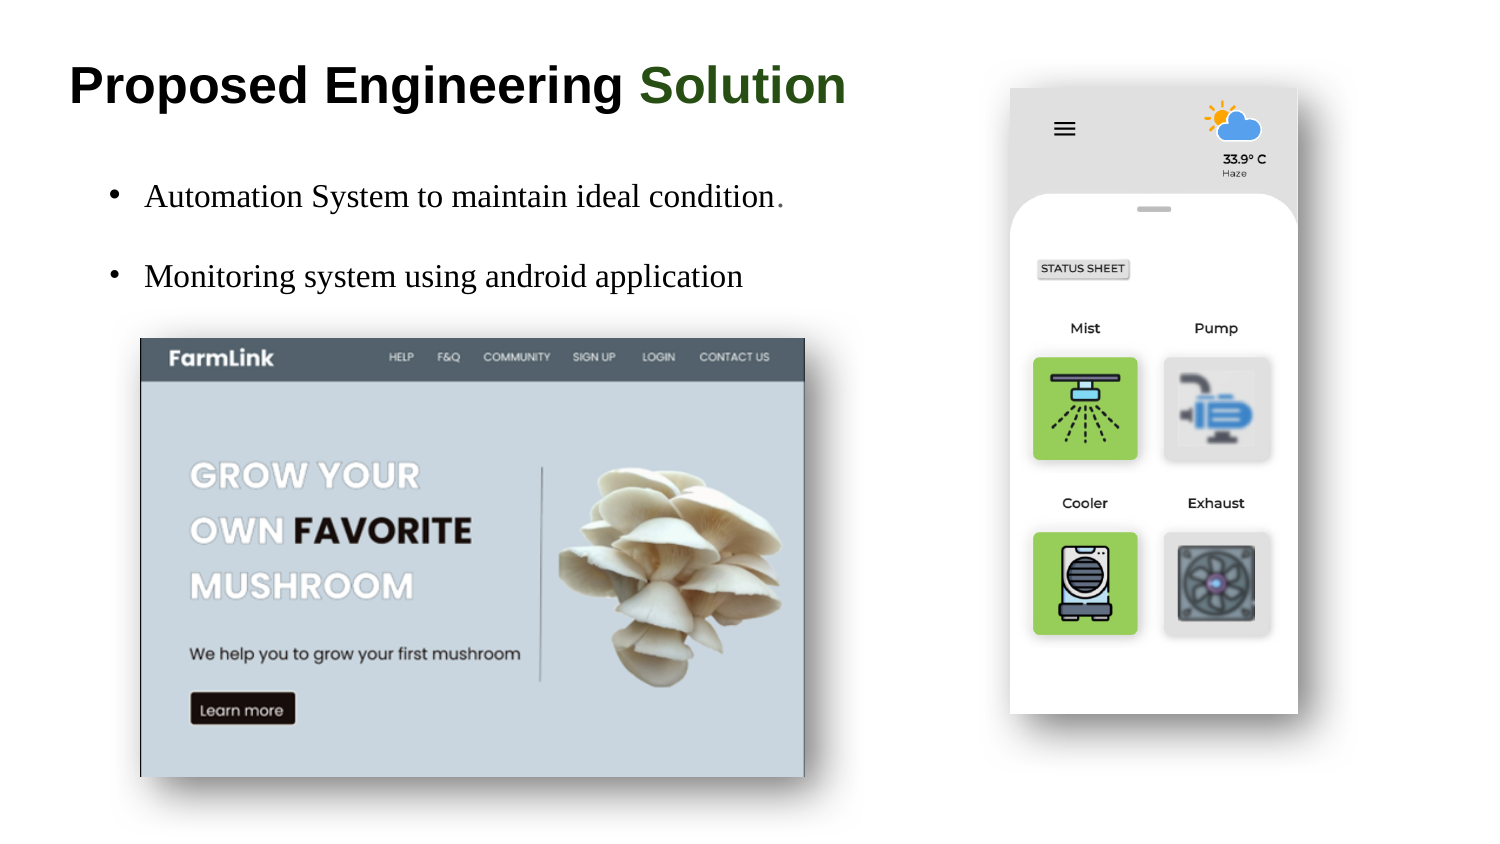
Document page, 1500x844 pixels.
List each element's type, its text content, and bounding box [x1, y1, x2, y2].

picture [1009, 87, 1298, 718]
title Proposed Engineering Solution [64, 45, 1358, 198]
list Automation System to maintain ideal condition. Monitoring system using android application [103, 168, 845, 655]
picture [139, 338, 805, 777]
